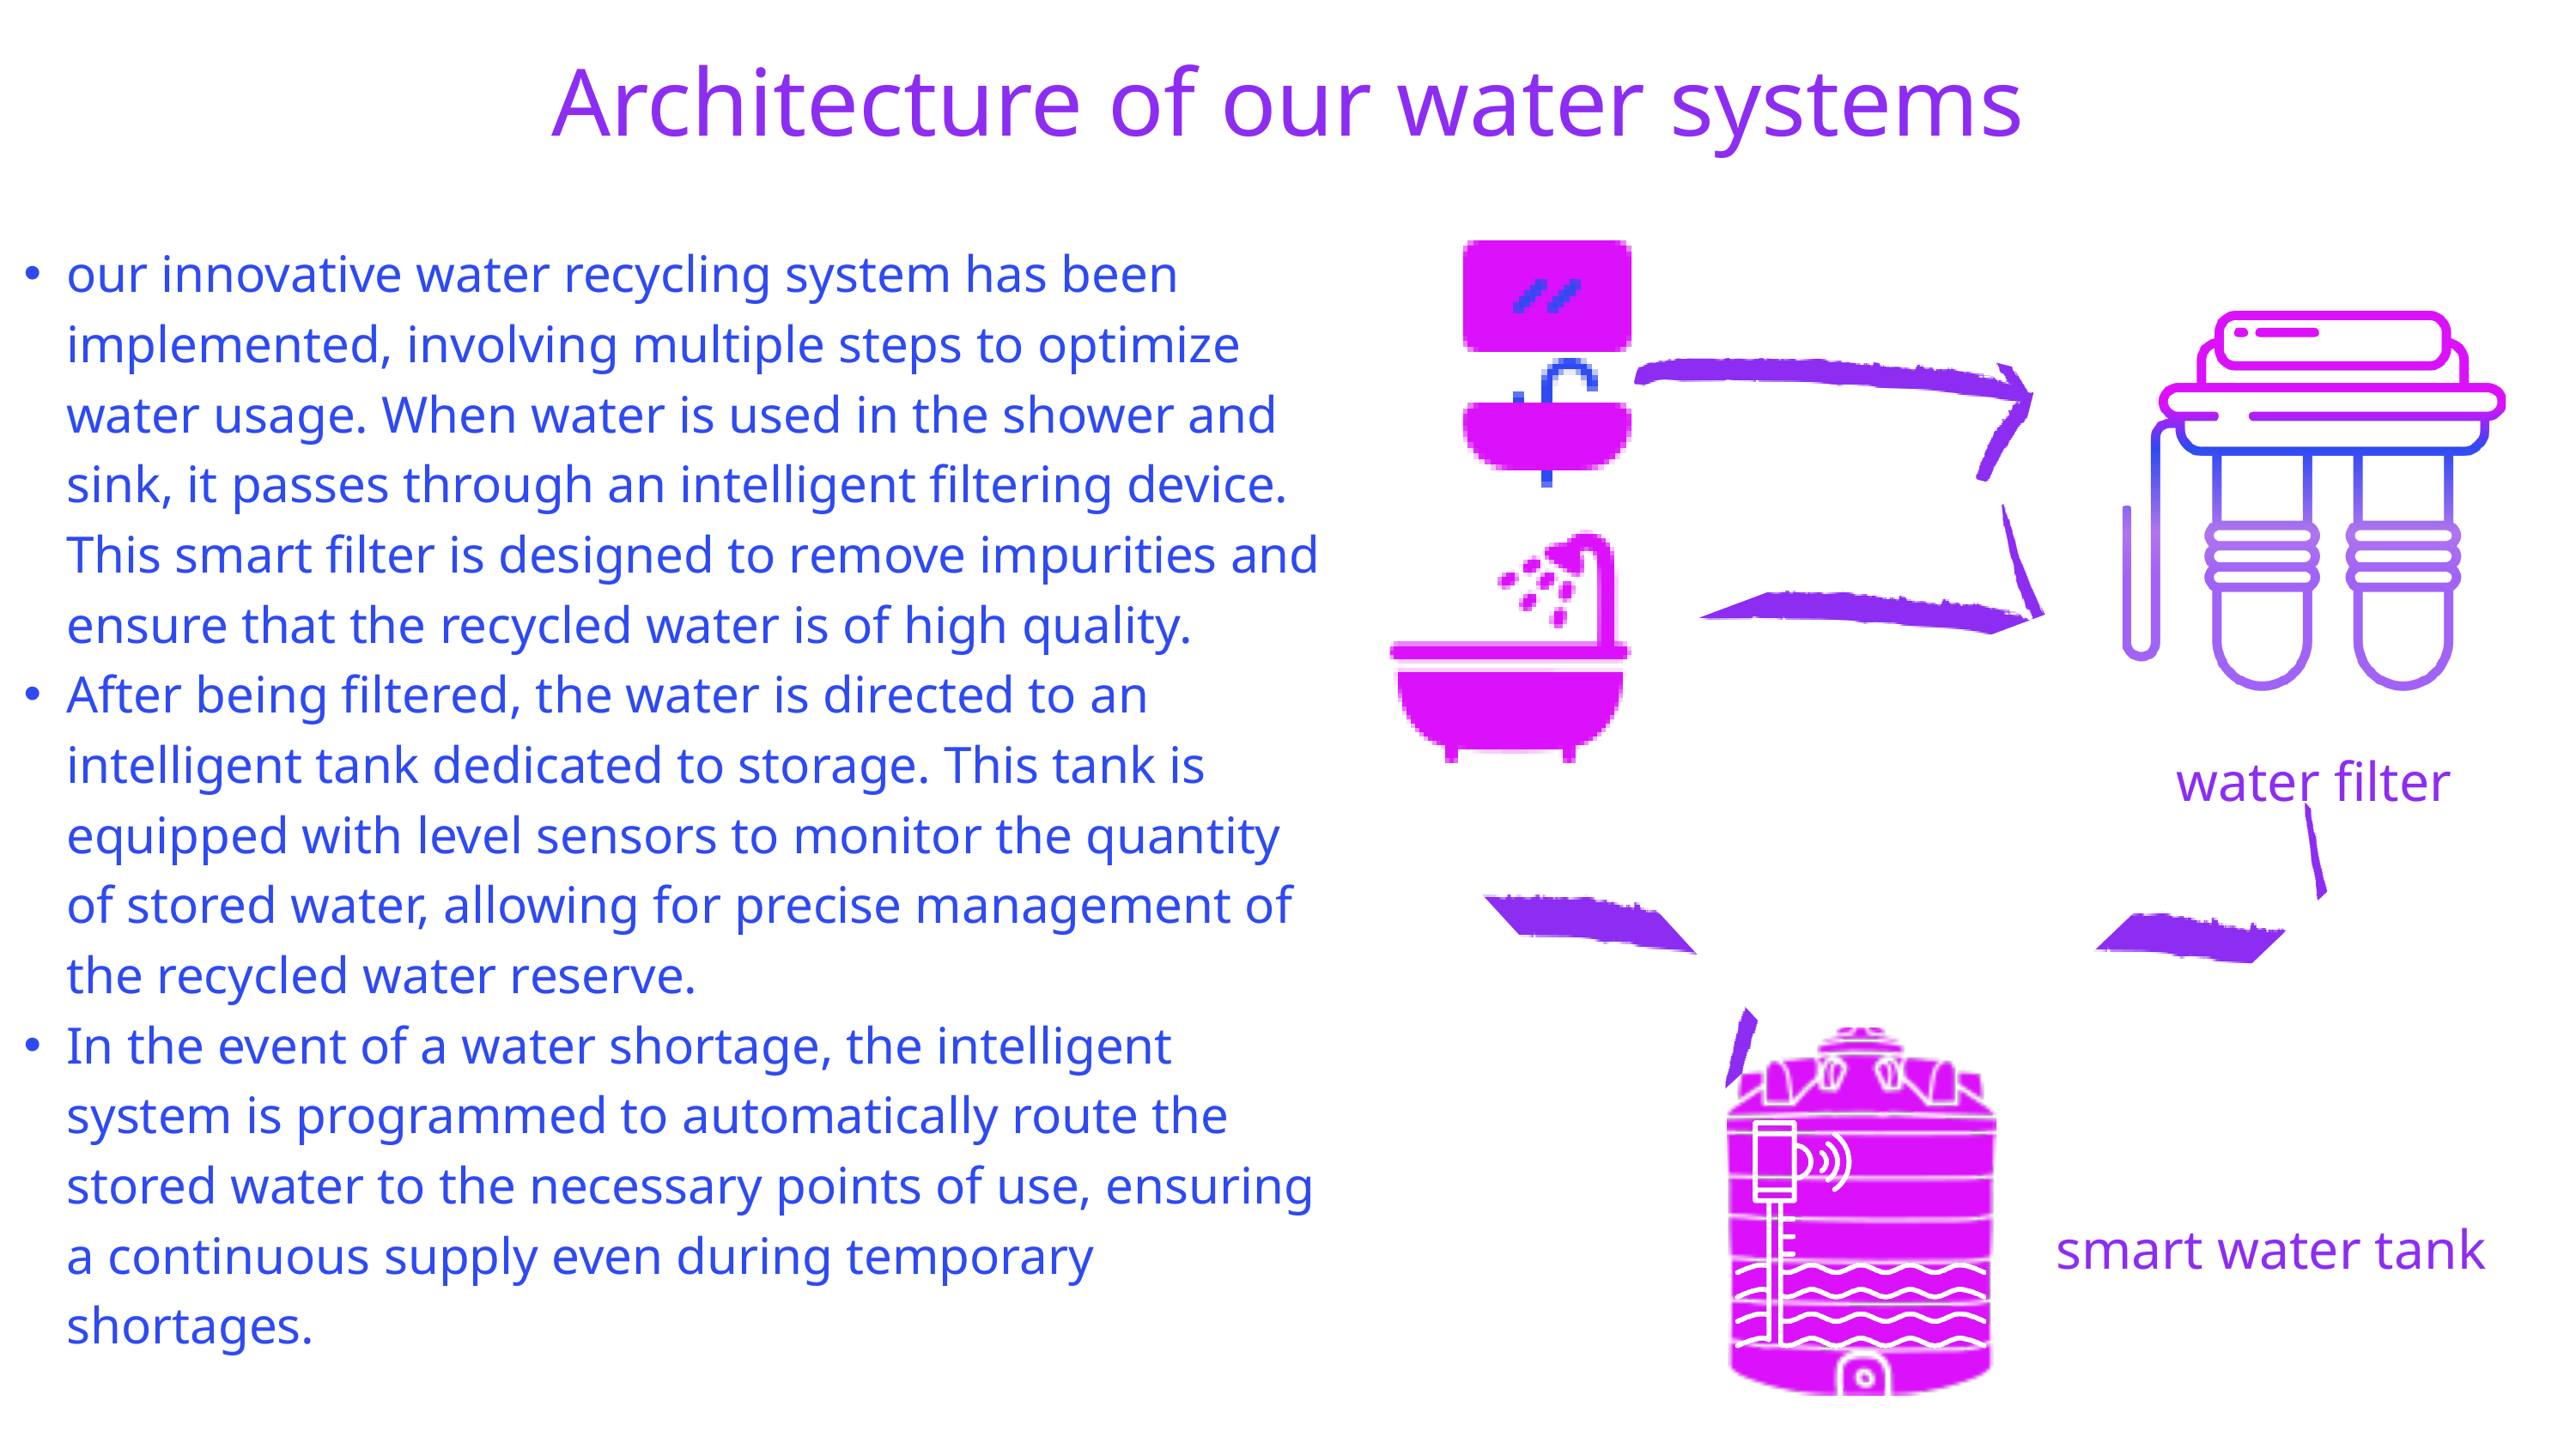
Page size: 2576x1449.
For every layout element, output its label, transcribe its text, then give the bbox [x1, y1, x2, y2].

text_box water filter [2161, 737, 2467, 812]
text_box [1631, 276, 2039, 488]
text_box [1734, 1120, 1987, 1349]
text_box [1996, 774, 2360, 1130]
text_box our innovative water recycling system has been implemented, involving multiple steps to optimize water usage. When water is used in the shower and sink, it passes through an intelligent filtering device. This smart filter is designed to remove impurities and ensure that the recycled water is of high quality. After being filtered, the water is directed to an intelligent tank dedicated to storage. This tank is equipped with level sensors to monitor the quantity of stored water, allowing for precise management of the recycled water reserve. In the event of a water shortage, the intelligent system is programmed to automatically route the stored water to the necessary points of use, ensuring a continuous supply even during temporary shortages. [0, 232, 1337, 1425]
text_box [1727, 1028, 1997, 1396]
text_box [1462, 240, 1632, 488]
text_box [1658, 496, 2065, 744]
text_box smart water tank [2036, 1204, 2506, 1281]
text_box Architecture of our water systems [460, 24, 2116, 155]
text_box [1426, 754, 1777, 1121]
text_box [2122, 311, 2506, 693]
text_box [1389, 530, 1632, 763]
